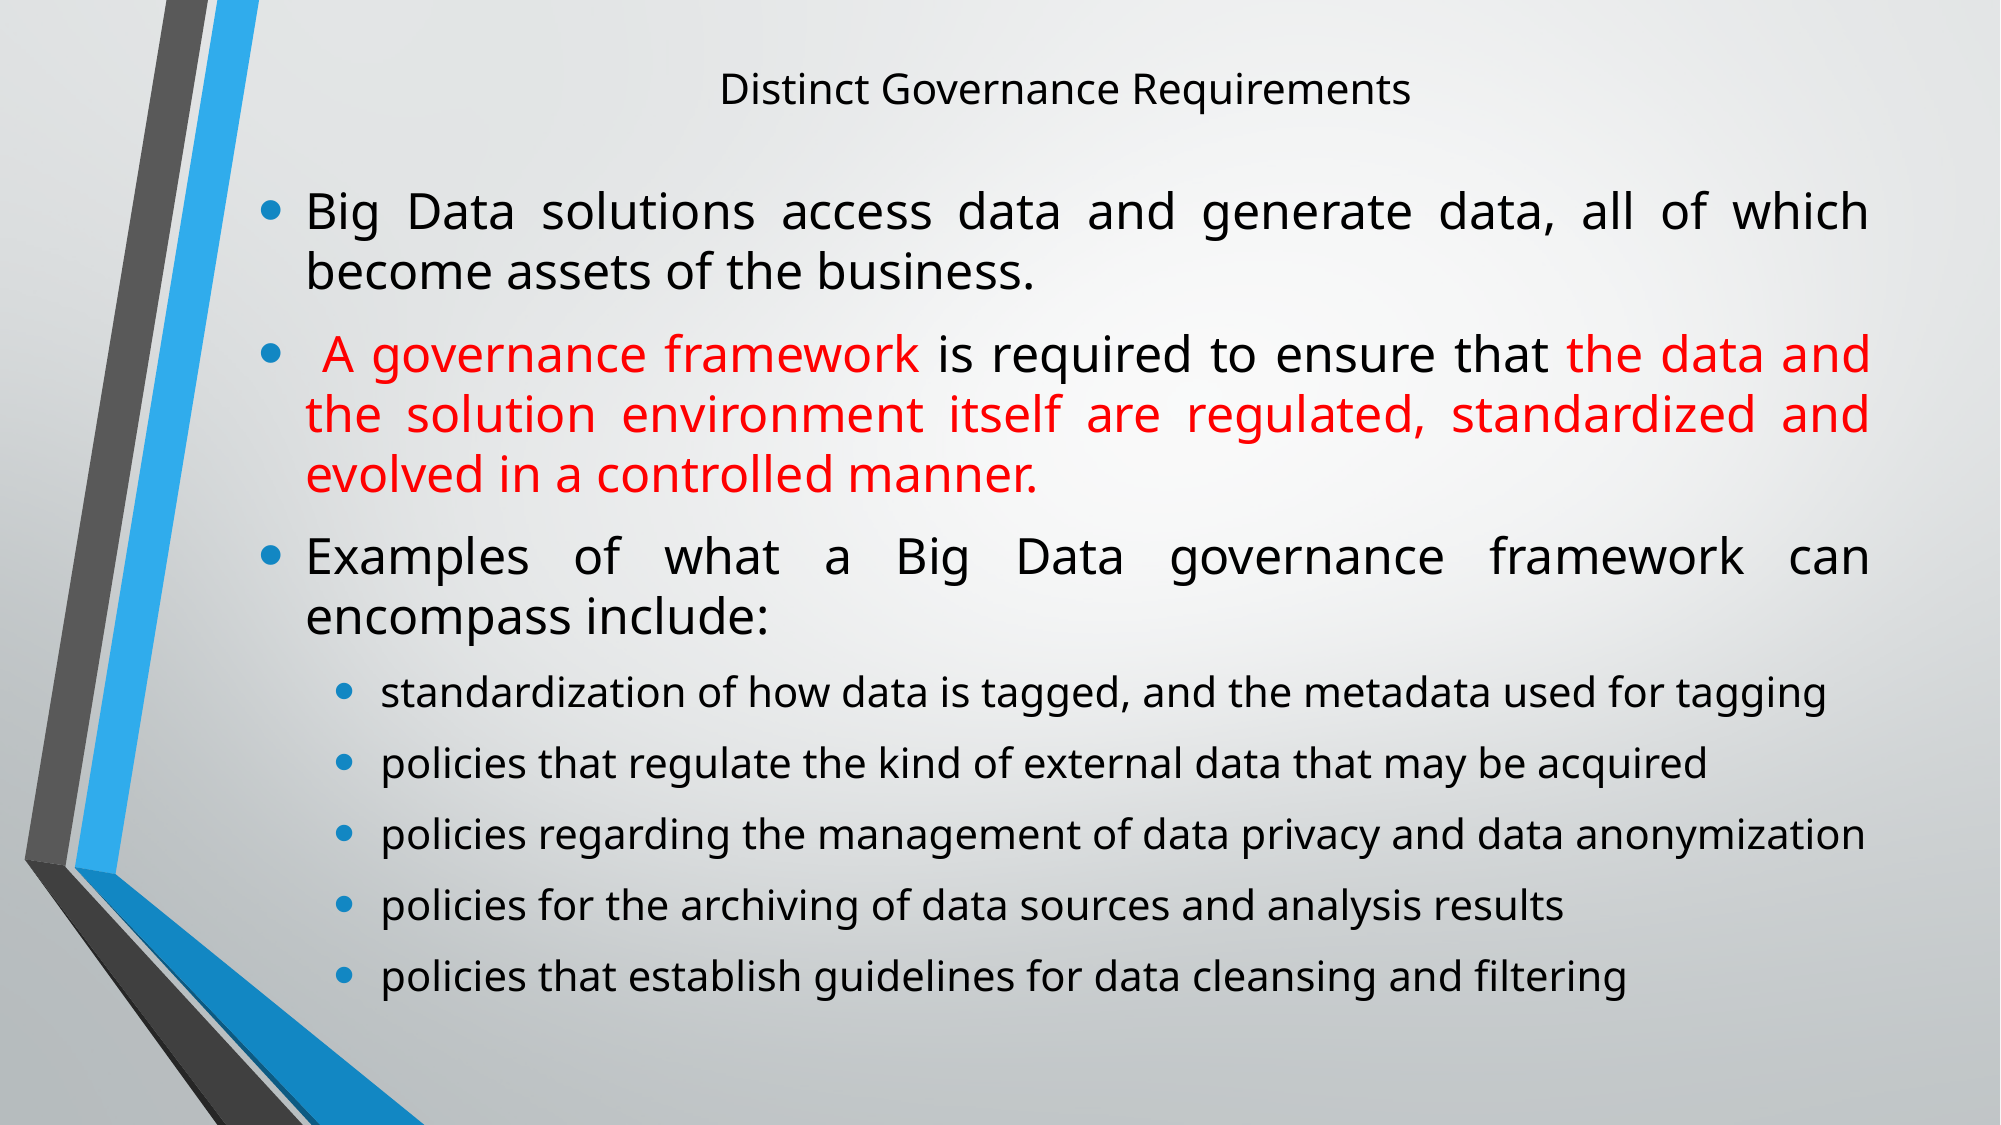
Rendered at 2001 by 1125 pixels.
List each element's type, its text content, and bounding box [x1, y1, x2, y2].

list Big Data solutions access data and generate data, all of which become assets of the business. A governance framework is required to ensure that the data and the solution environment itself are regulated, standardized and evolved in a controlled manner. Examples of what a Big Data governance framework can encompass include: standardization of how data is tagged, and the metadata used for tagging policies that regulate the kind of external data that may be acquired policies regarding the management of data privacy and data anonymization policies for the archiving of data sources and analysis results policies that establish guidelines for data cleansing and filtering [243, 136, 1887, 1125]
title Distinct Governance Requirements [243, 54, 1887, 136]
